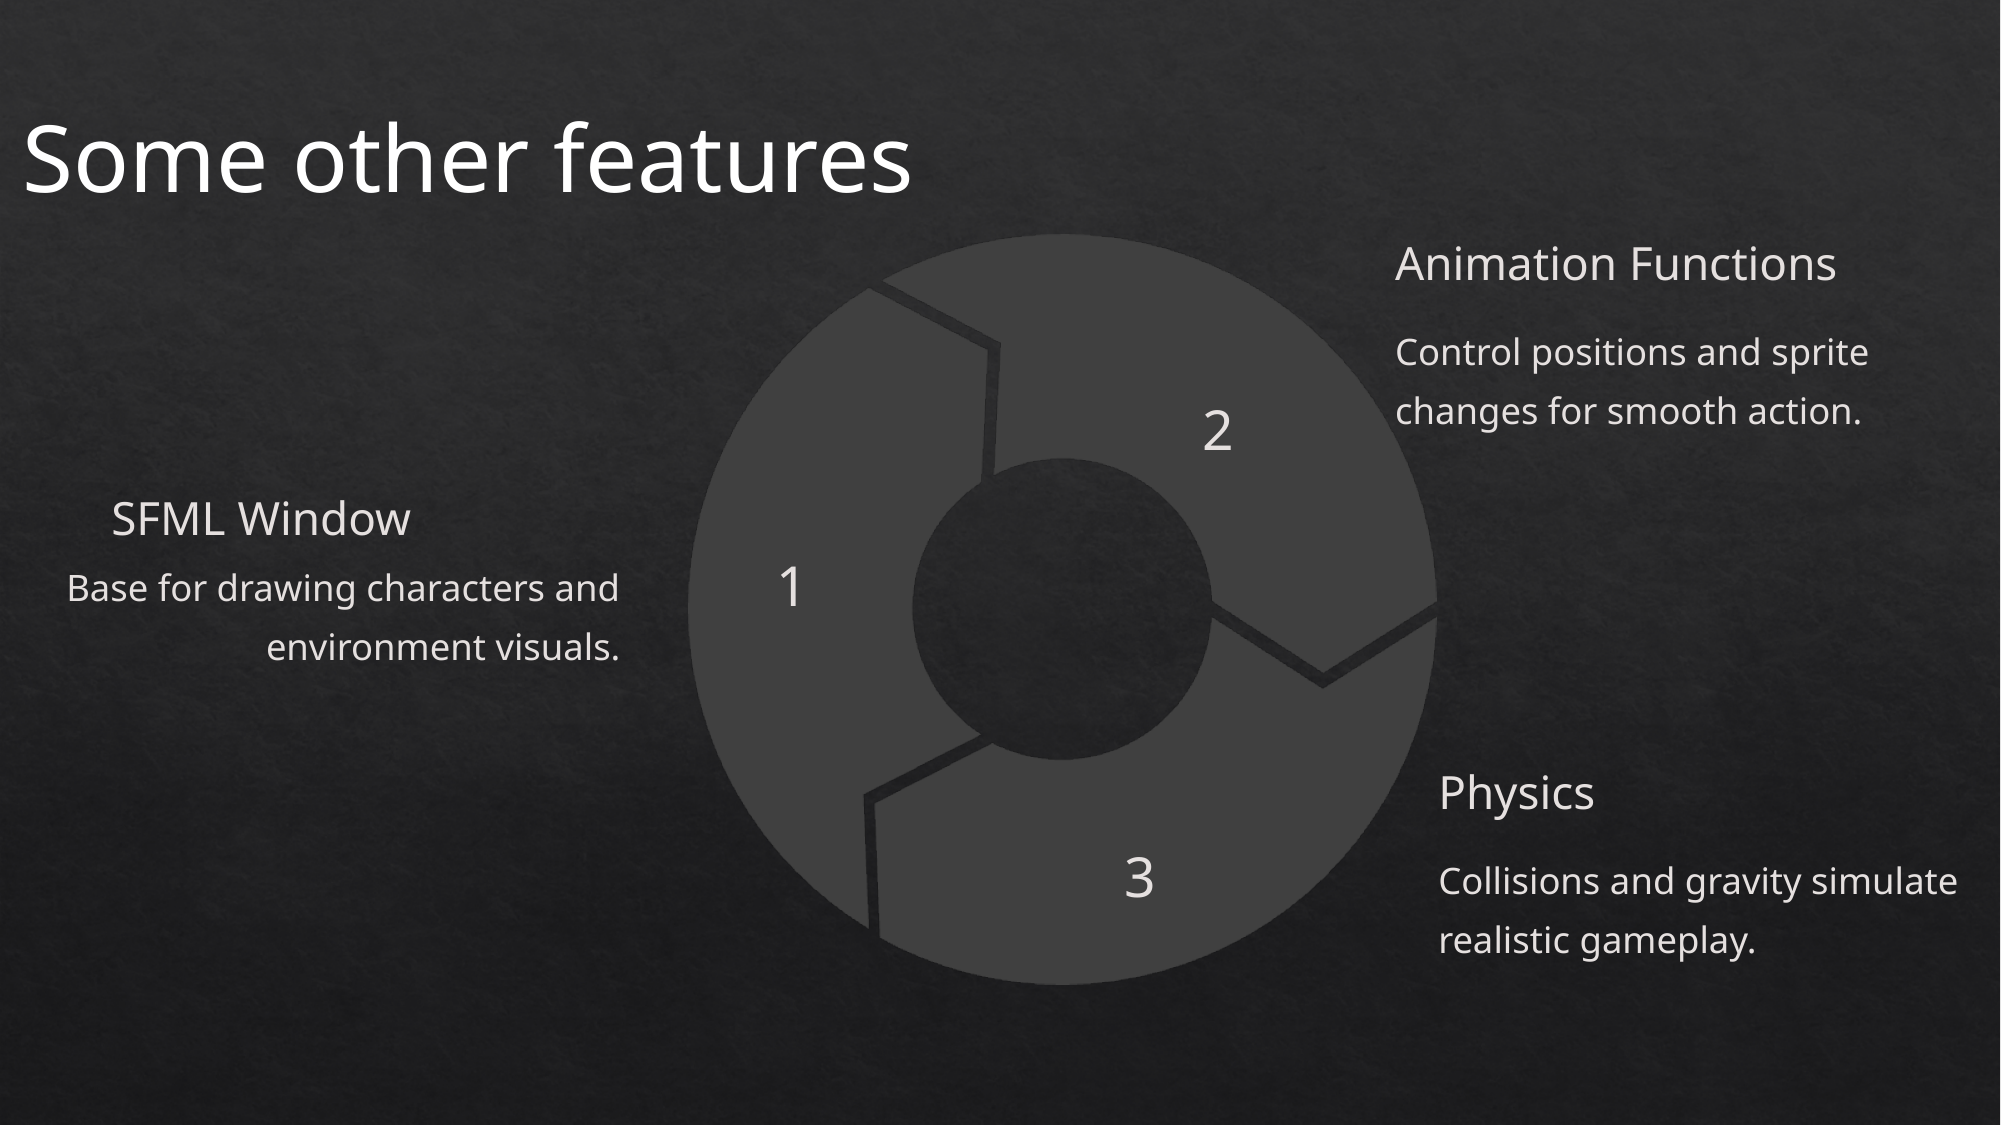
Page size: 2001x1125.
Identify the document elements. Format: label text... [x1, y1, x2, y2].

text_box Base for drawing characters and environment visuals. [0, 548, 621, 668]
text_box Control positions and sprite changes for smooth action. [1445, 313, 2000, 433]
text_box Collisions and gravity simulate realistic gameplay. [1445, 842, 2000, 962]
text_box Some other features [22, 95, 1642, 212]
picture [686, 233, 1438, 985]
text_box Physics [1445, 761, 1904, 820]
text_box SFML Window [0, 487, 412, 546]
text_box Animation Functions [1441, 232, 1926, 291]
